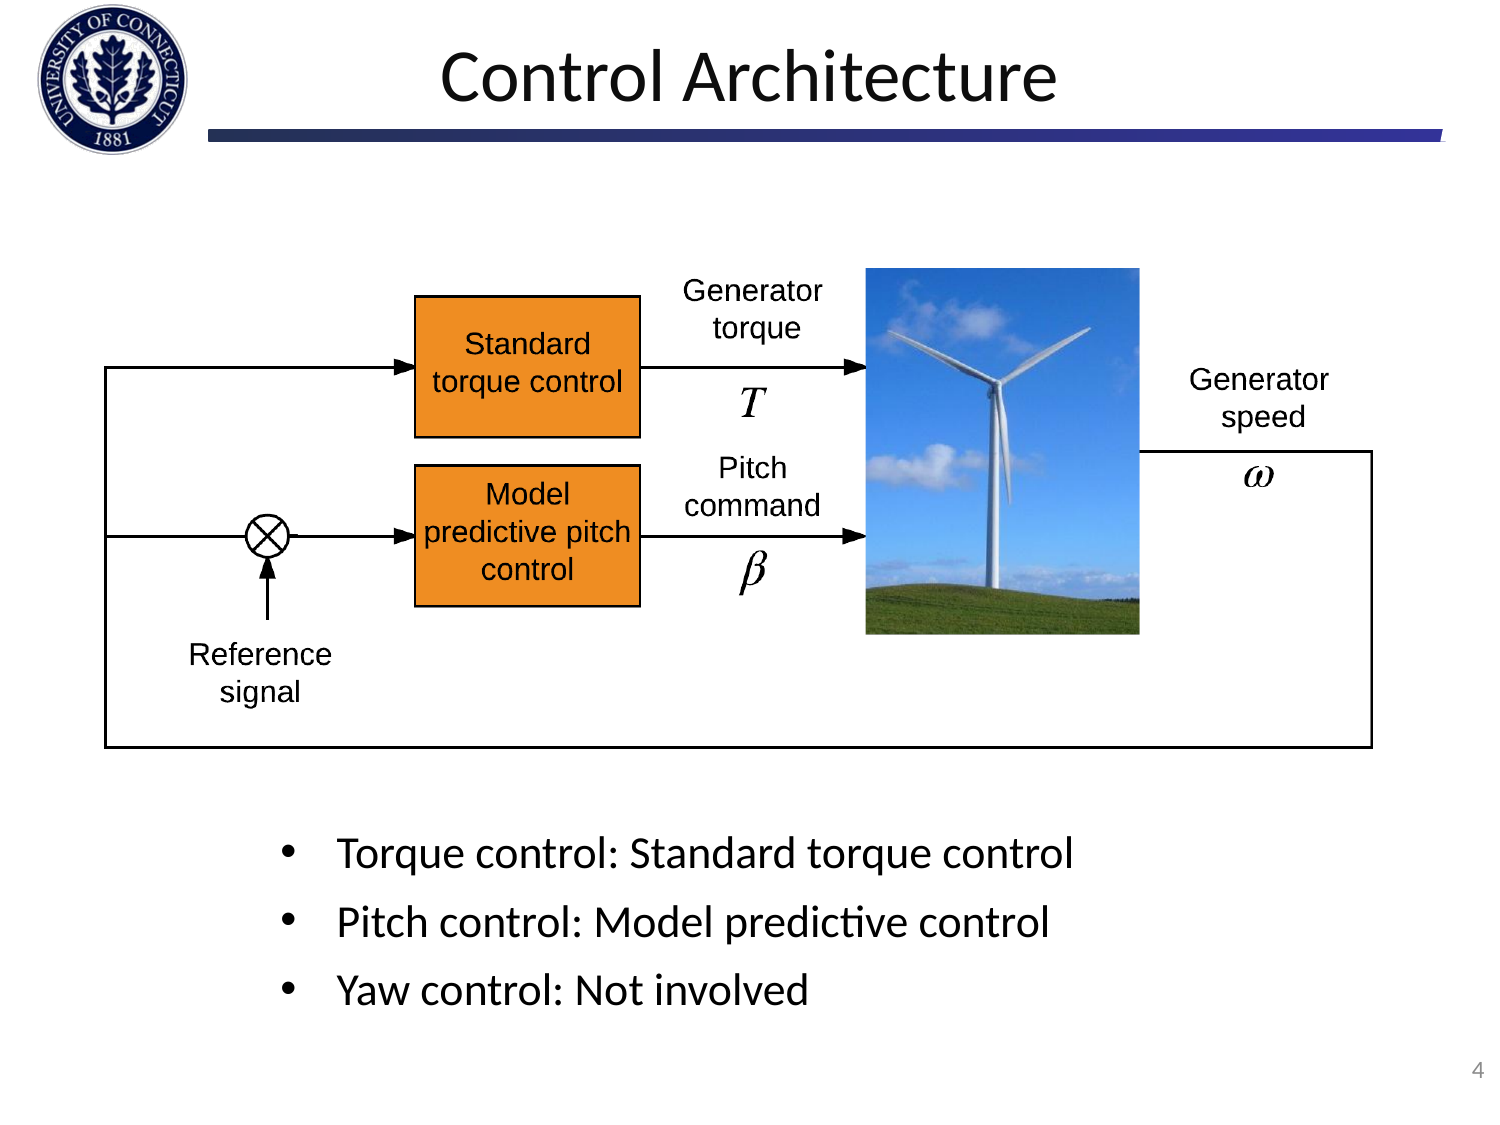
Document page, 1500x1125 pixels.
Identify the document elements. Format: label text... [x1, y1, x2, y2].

picture [49, 212, 1429, 804]
text_box Torque control: Standard torque control Pitch control: Model predictive control Yaw control: Not involved [265, 813, 1269, 1023]
text_box Control Architecture [0, 0, 1500, 143]
picture [37, 143, 188, 155]
slide_number 4 [1149, 1038, 1500, 1099]
